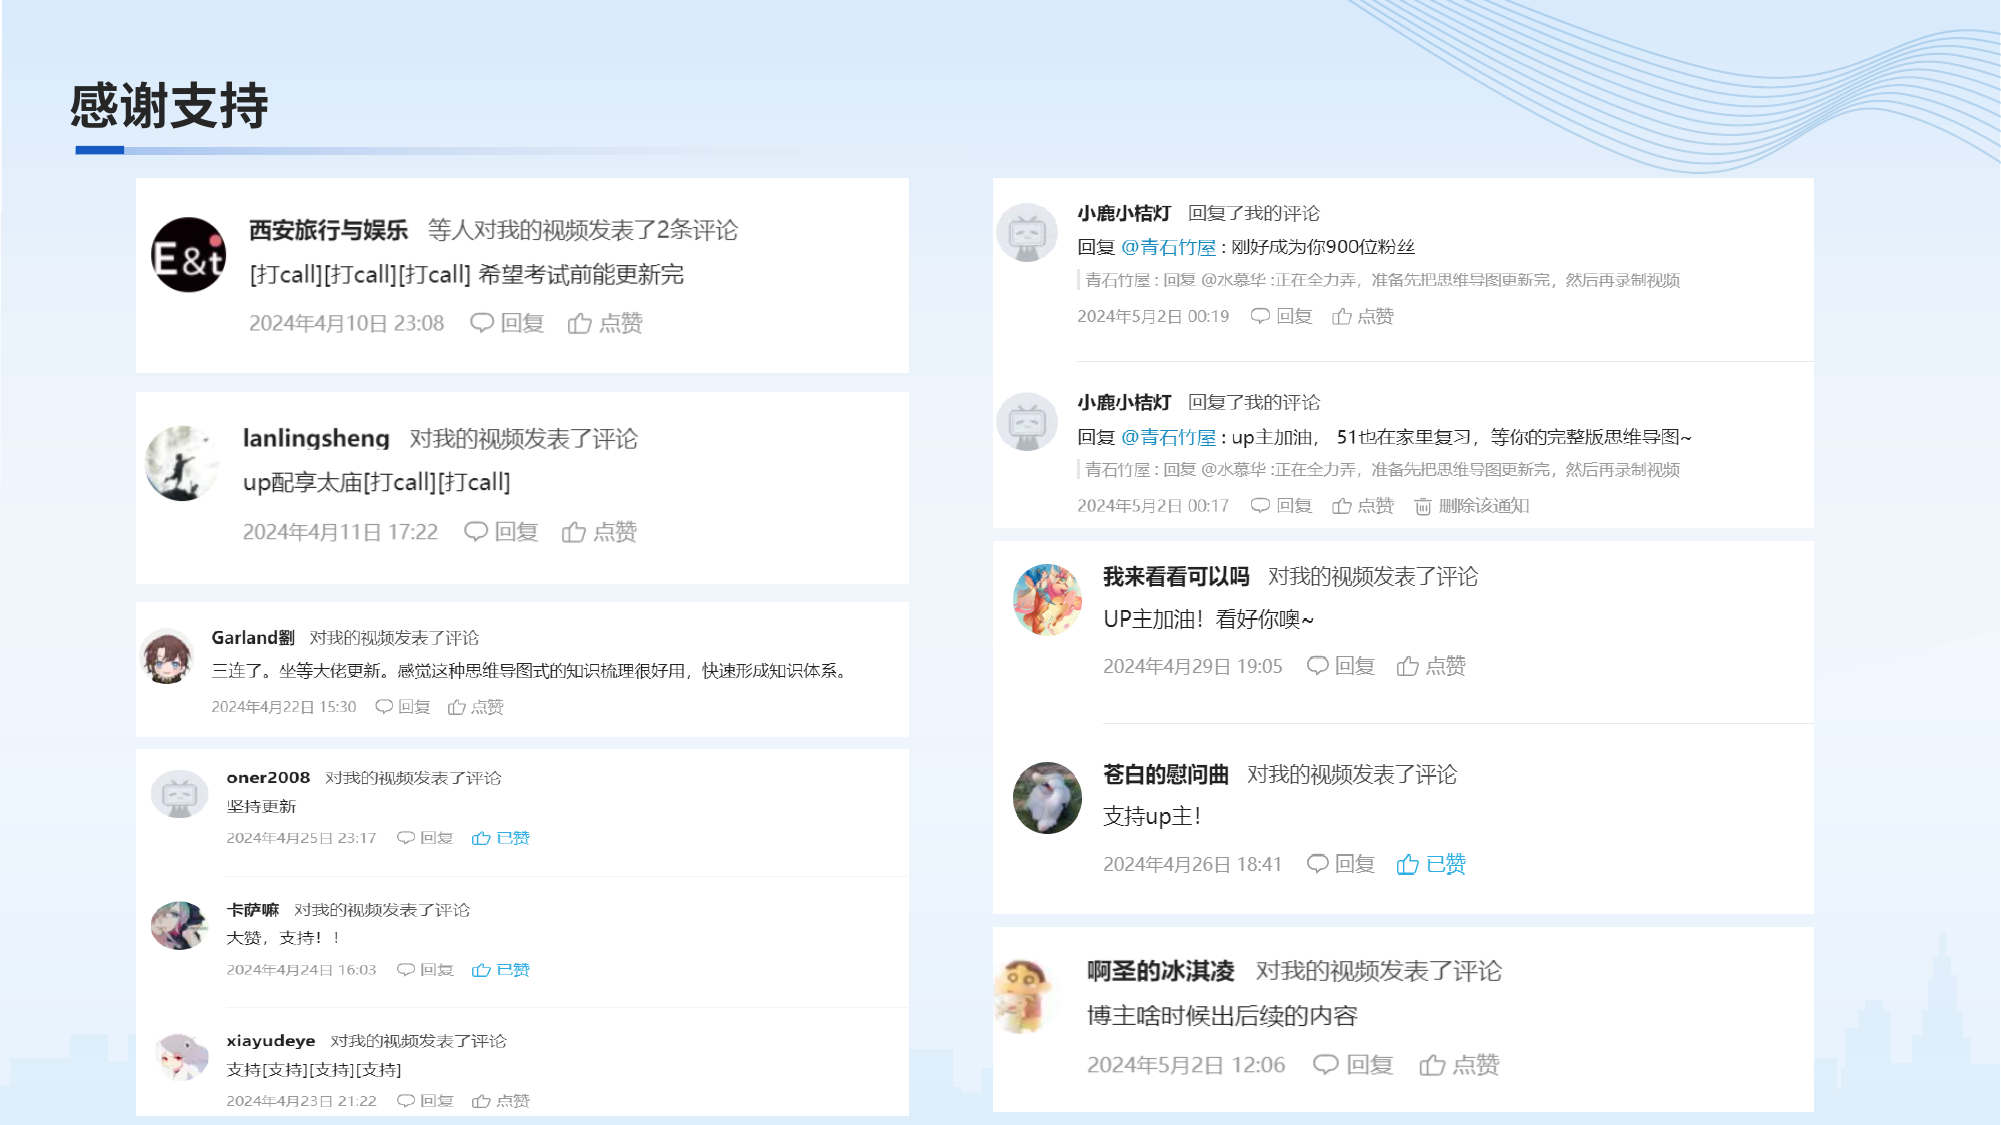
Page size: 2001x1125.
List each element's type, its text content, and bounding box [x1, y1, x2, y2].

picture [136, 392, 909, 584]
picture [993, 541, 1814, 914]
picture [993, 178, 1814, 528]
picture [136, 178, 909, 373]
picture [136, 749, 909, 1116]
picture [993, 927, 1814, 1112]
text_box 感谢支持 [54, 67, 460, 143]
picture [136, 602, 909, 737]
